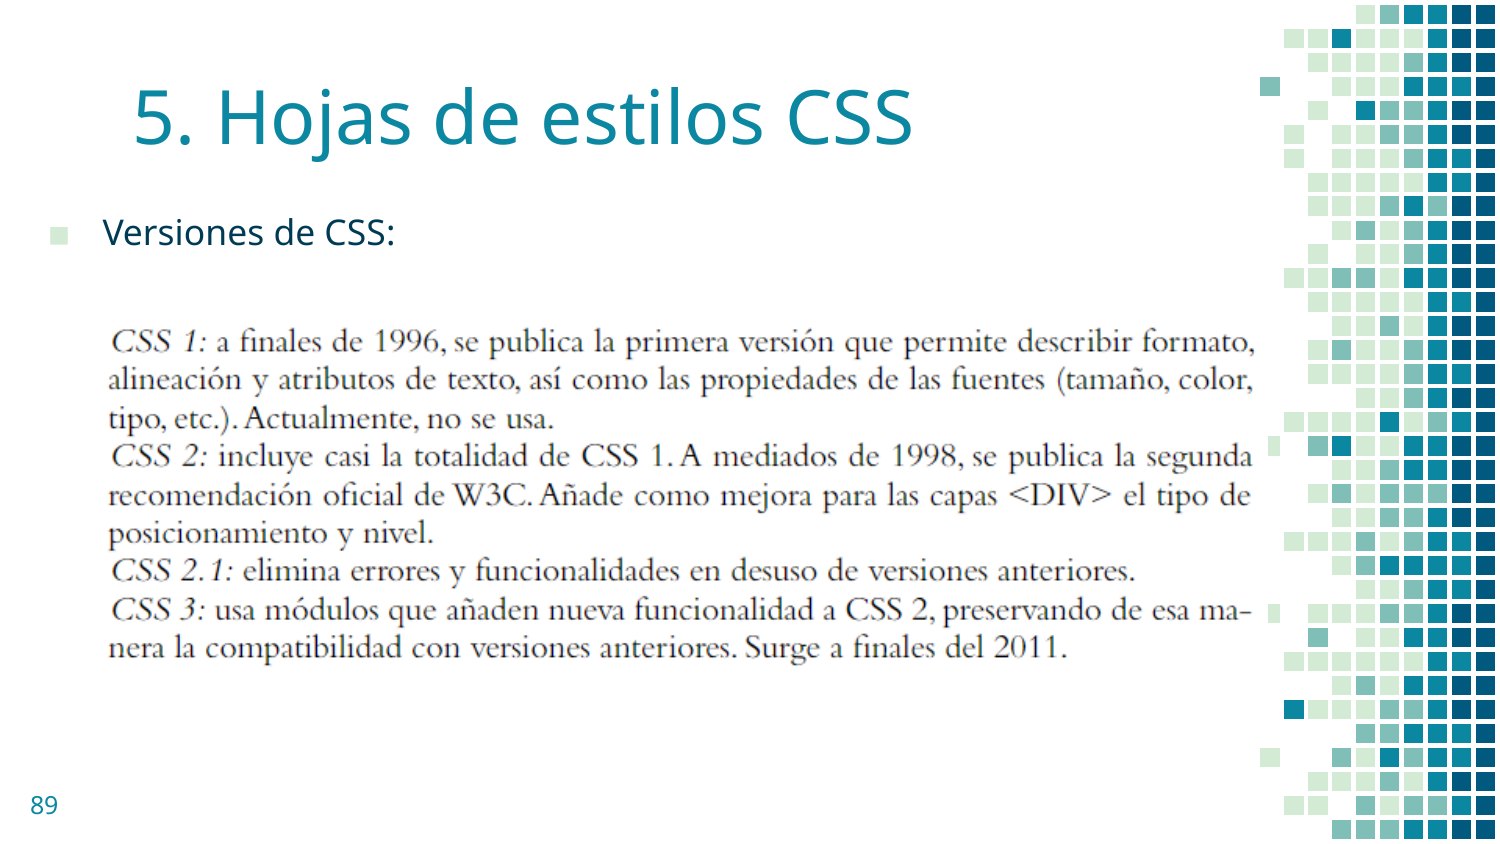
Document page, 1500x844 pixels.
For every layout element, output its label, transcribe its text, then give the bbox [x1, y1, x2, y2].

slide_number ‹#› [15, 774, 105, 839]
title 5. Hojas de estilos CSS [117, 33, 1227, 139]
picture [104, 314, 1268, 678]
list Versiones de CSS: [12, 139, 1388, 637]
